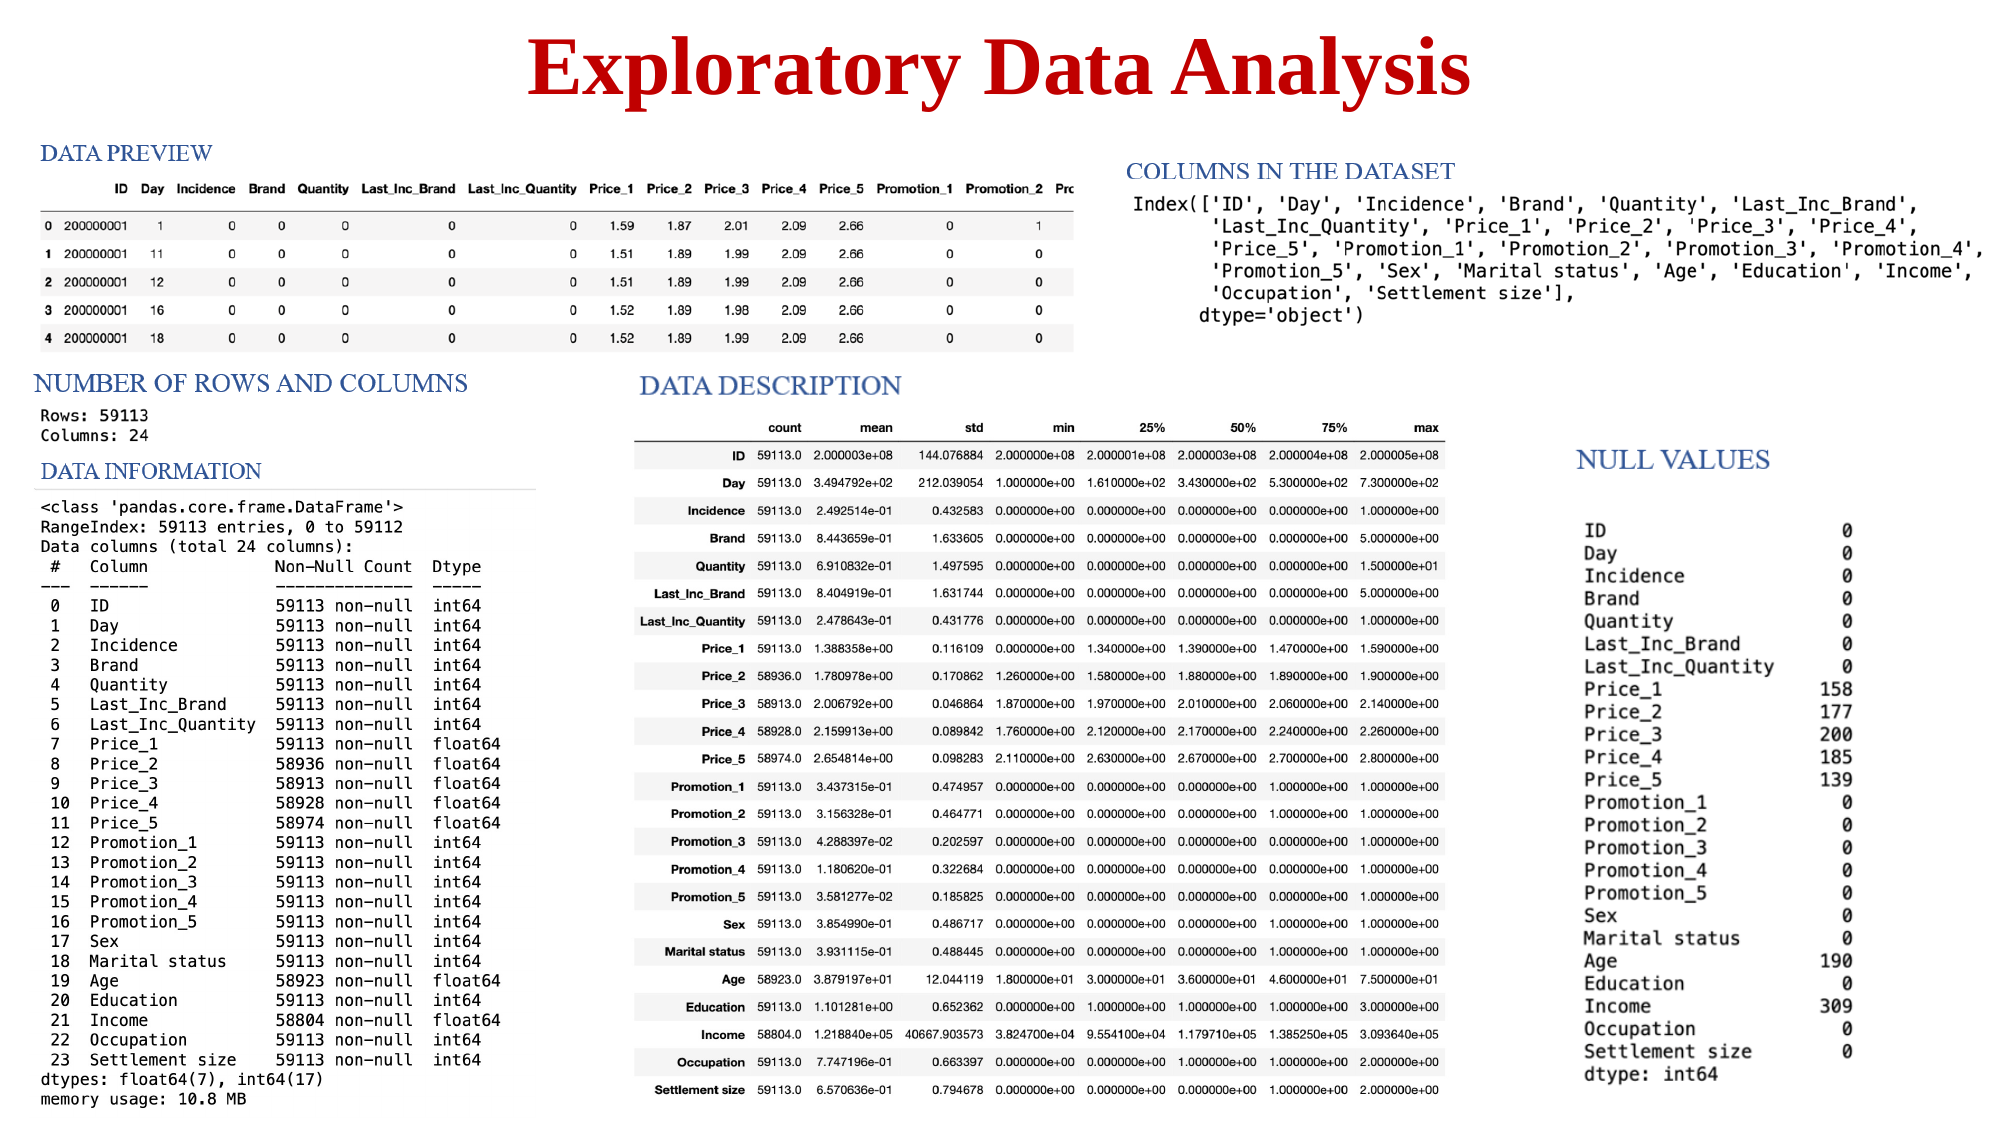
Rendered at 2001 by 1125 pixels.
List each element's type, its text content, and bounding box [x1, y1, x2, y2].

picture [1115, 139, 2000, 335]
title Exploratory Data Analysis [137, 5, 1863, 130]
picture [29, 130, 1750, 1118]
picture [1560, 432, 1879, 1100]
slide_number 14 [1465, 1042, 1863, 1103]
